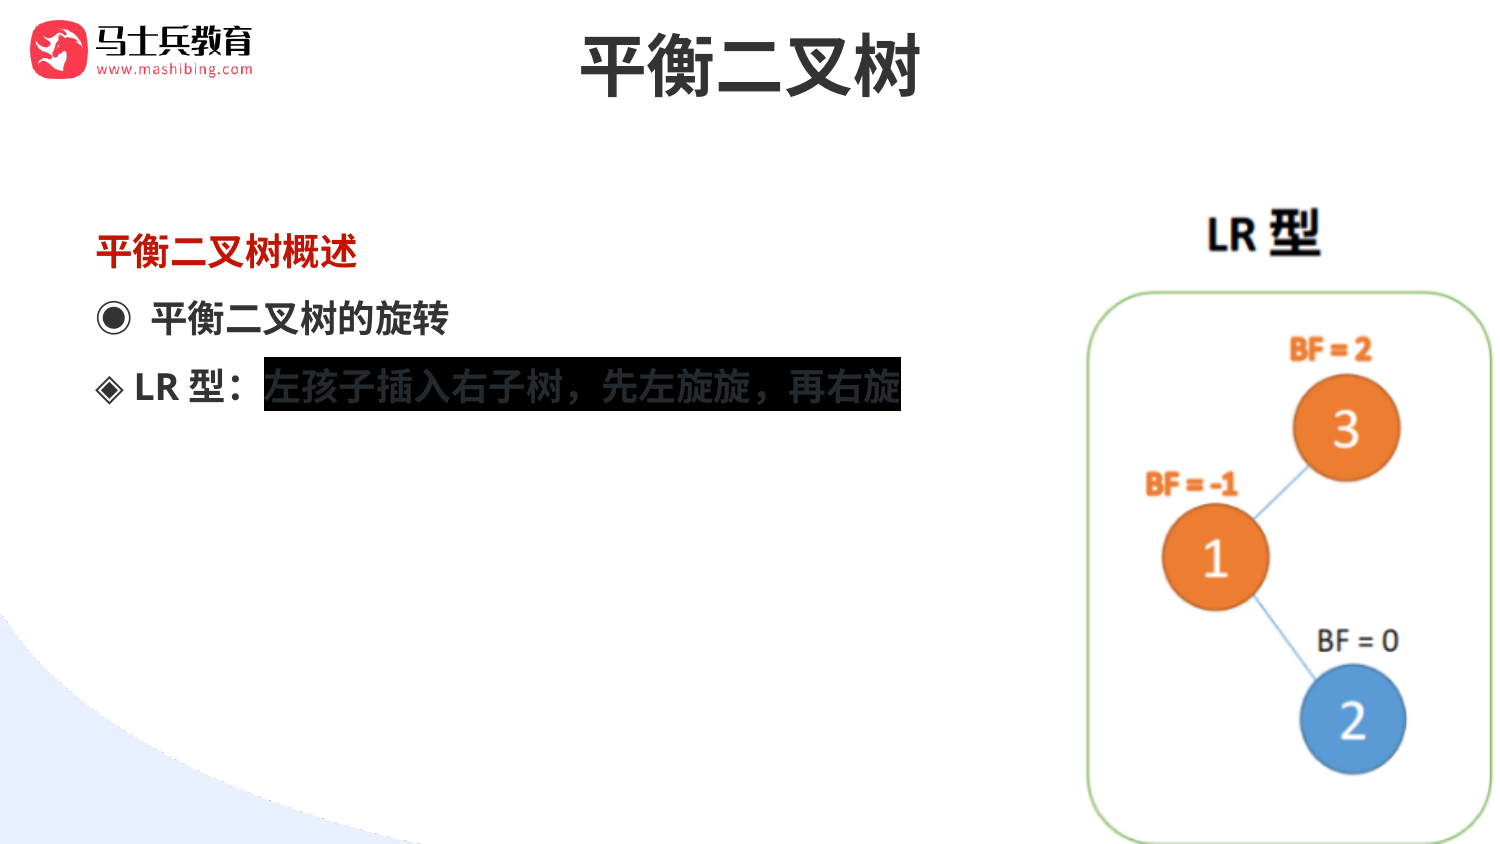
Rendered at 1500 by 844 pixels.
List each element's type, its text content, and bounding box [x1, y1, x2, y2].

picture [30, 20, 252, 79]
text_box 平衡二叉树 [403, 0, 1097, 128]
text_box 平衡二叉树概述 ◉ 平衡二叉树的旋转 ◈ LR型：左孩子插入右子树，先左旋旋，再右旋 [80, 128, 1343, 610]
text_box [0, 0, 900, 120]
picture [0, 206, 1500, 844]
